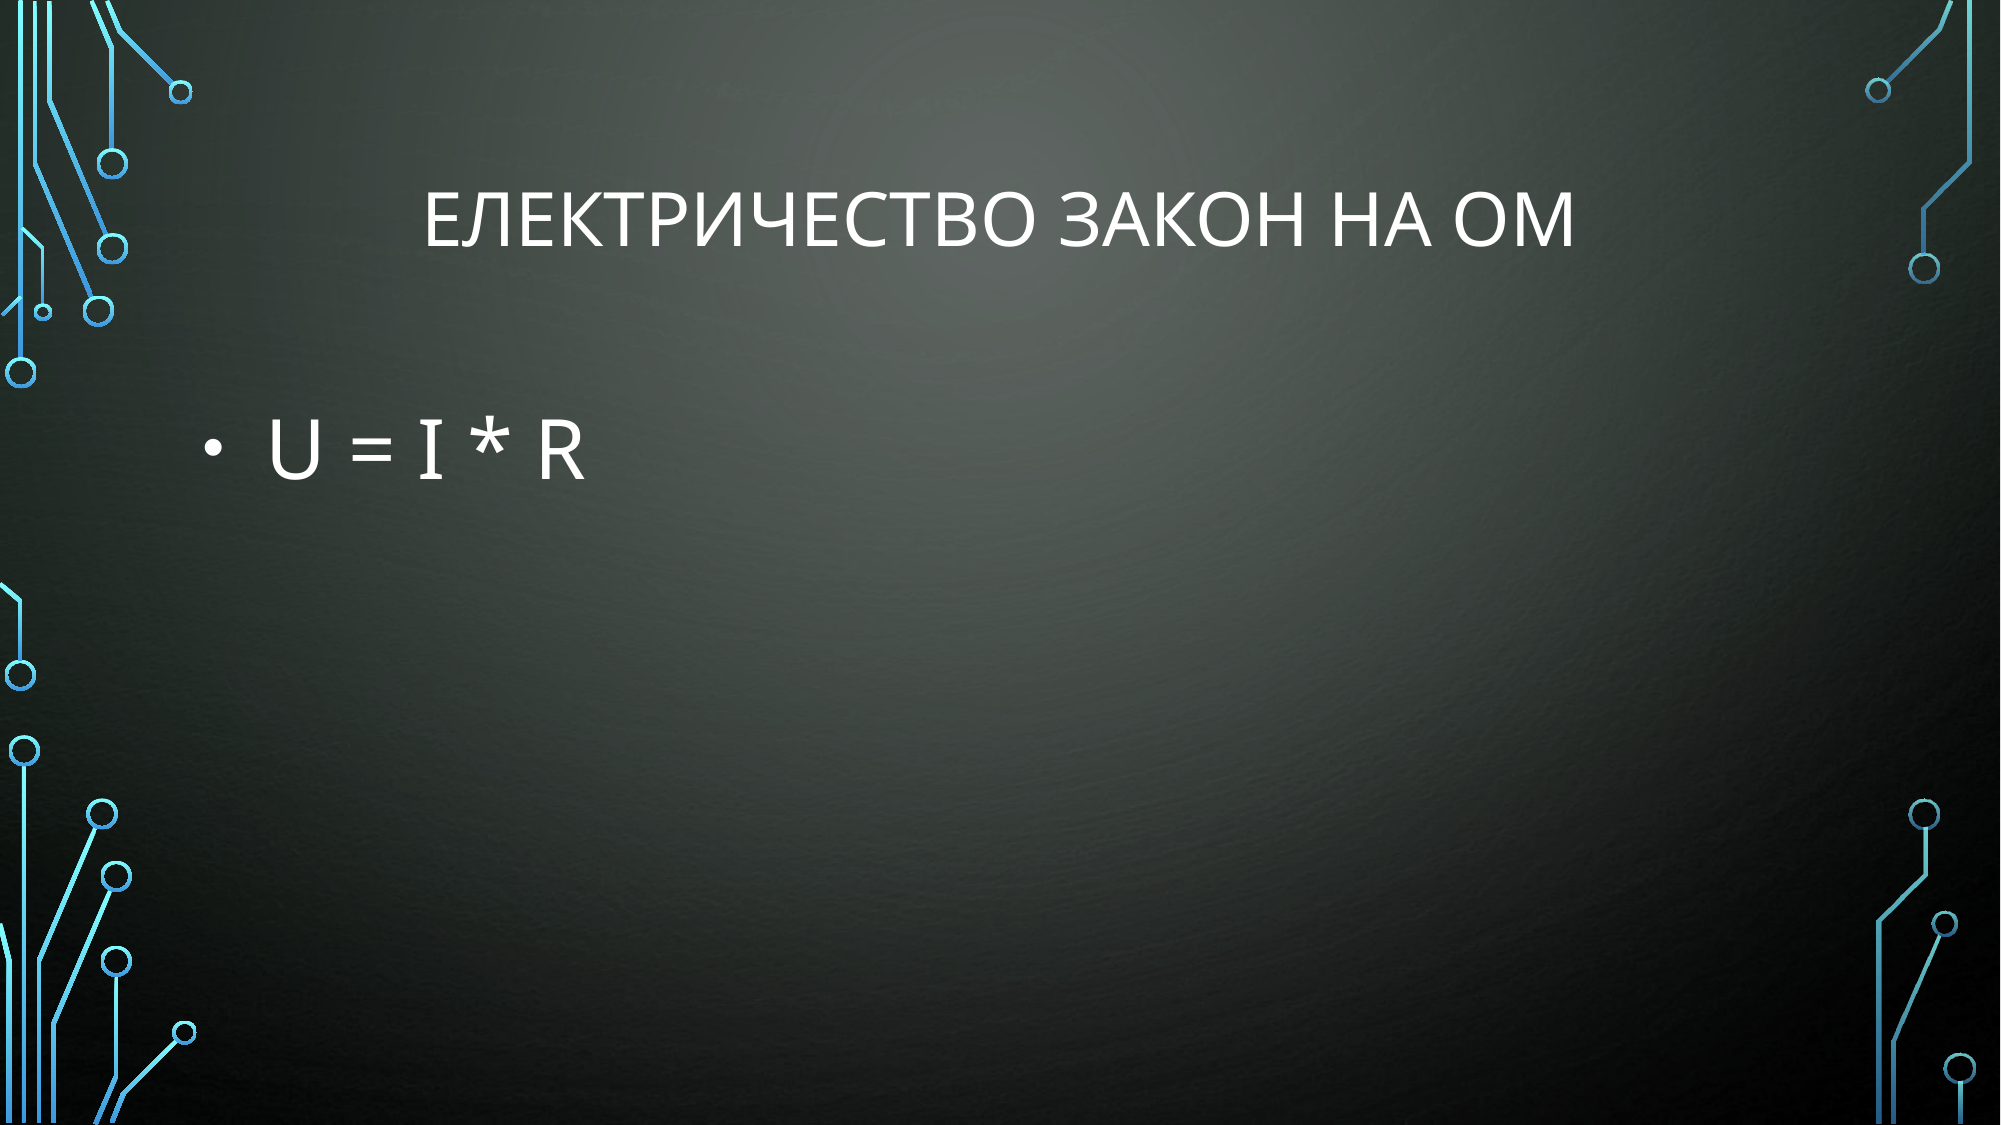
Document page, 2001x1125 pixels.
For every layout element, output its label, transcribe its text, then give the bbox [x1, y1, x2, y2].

title Електричество Закон НА ОМ [187, 101, 1813, 344]
list U = I * R [187, 369, 1813, 950]
